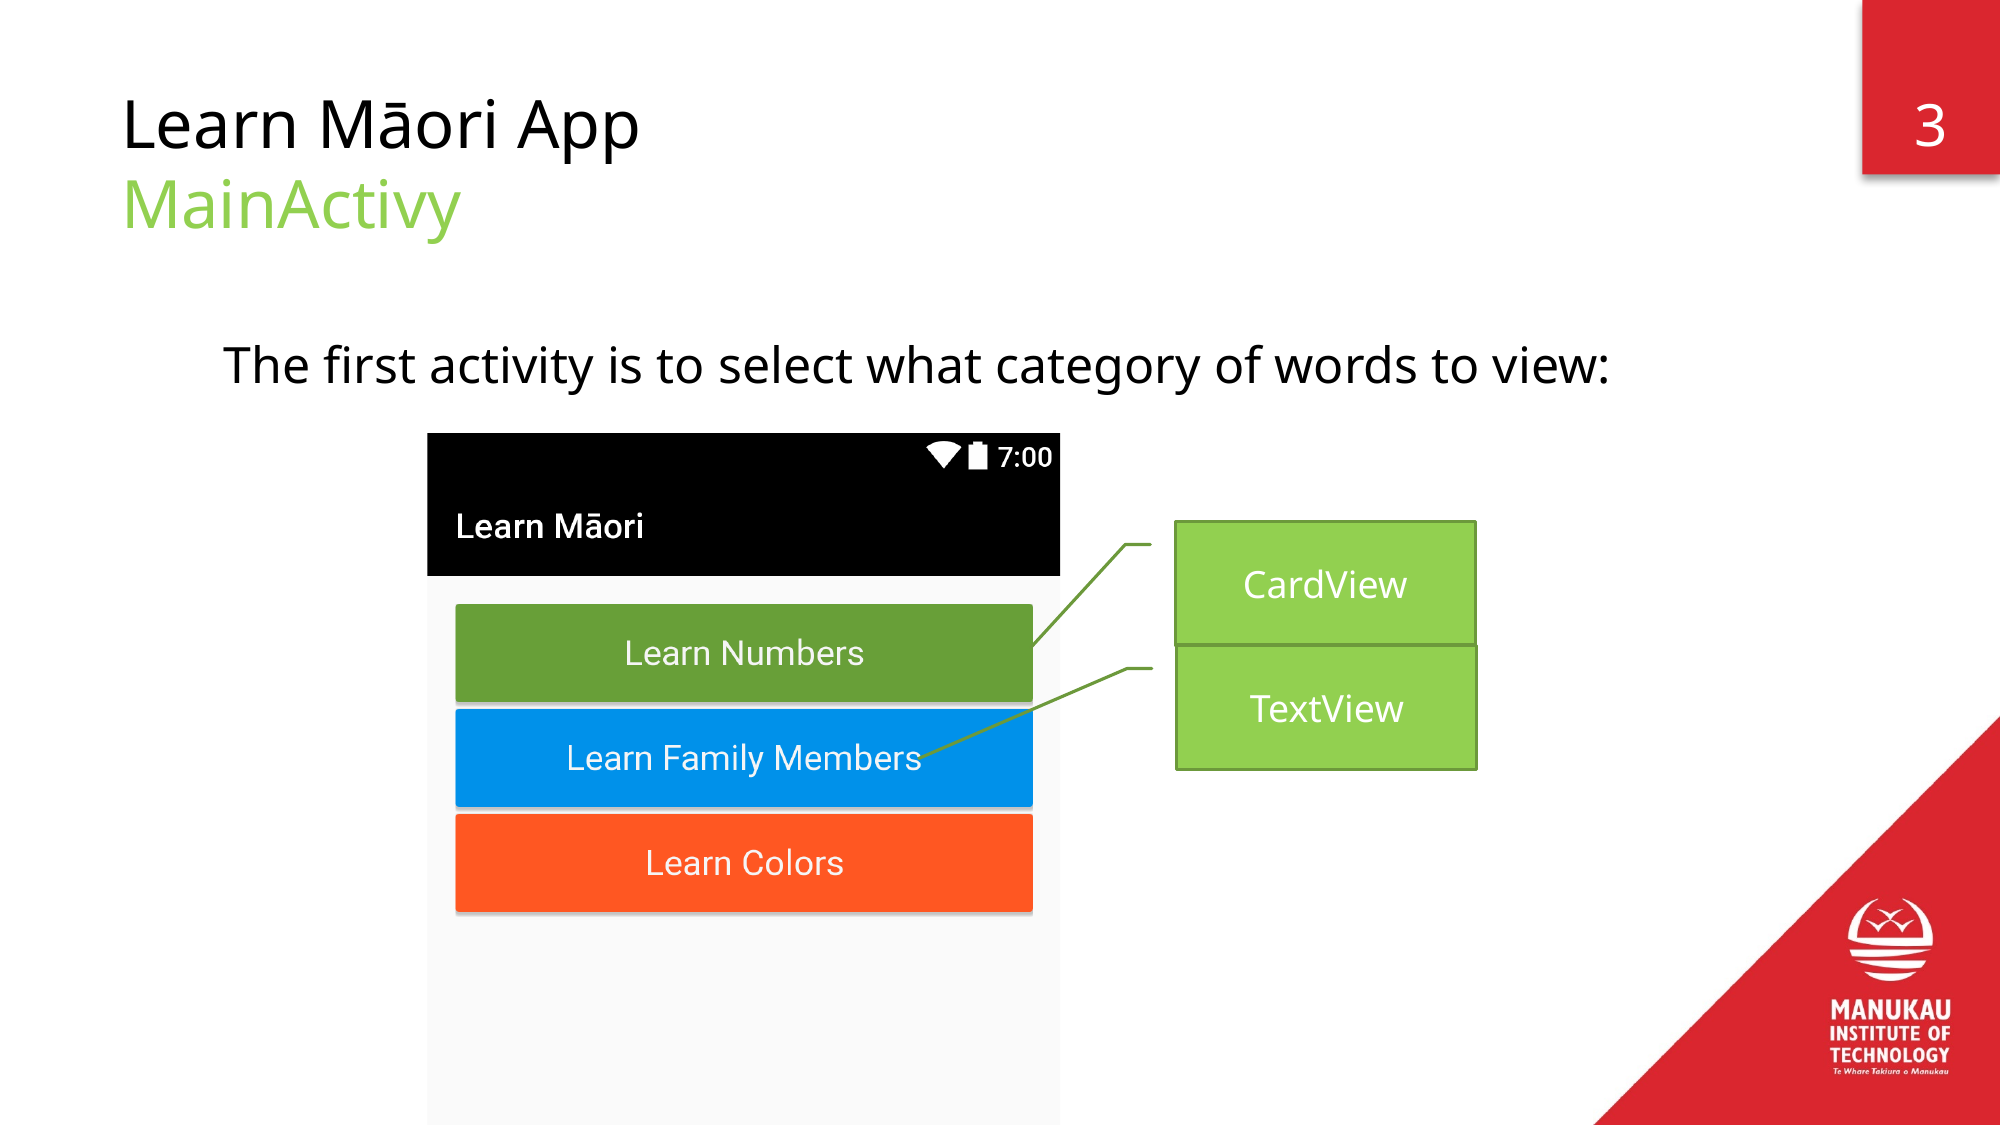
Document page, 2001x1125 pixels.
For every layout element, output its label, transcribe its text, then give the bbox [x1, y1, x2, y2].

text_box TextView [1066, 666, 1154, 697]
title Learn Māori App MainActivy [106, 74, 1649, 304]
picture [1593, 715, 2000, 1125]
picture [426, 432, 1061, 1125]
text_box CardView [1066, 542, 1152, 612]
list The first activity is to select what category of words to view: [208, 325, 1789, 1005]
text_box CardView [1174, 520, 1477, 647]
text_box 3 [1862, 0, 2000, 175]
text_box TextView [1175, 644, 1478, 771]
